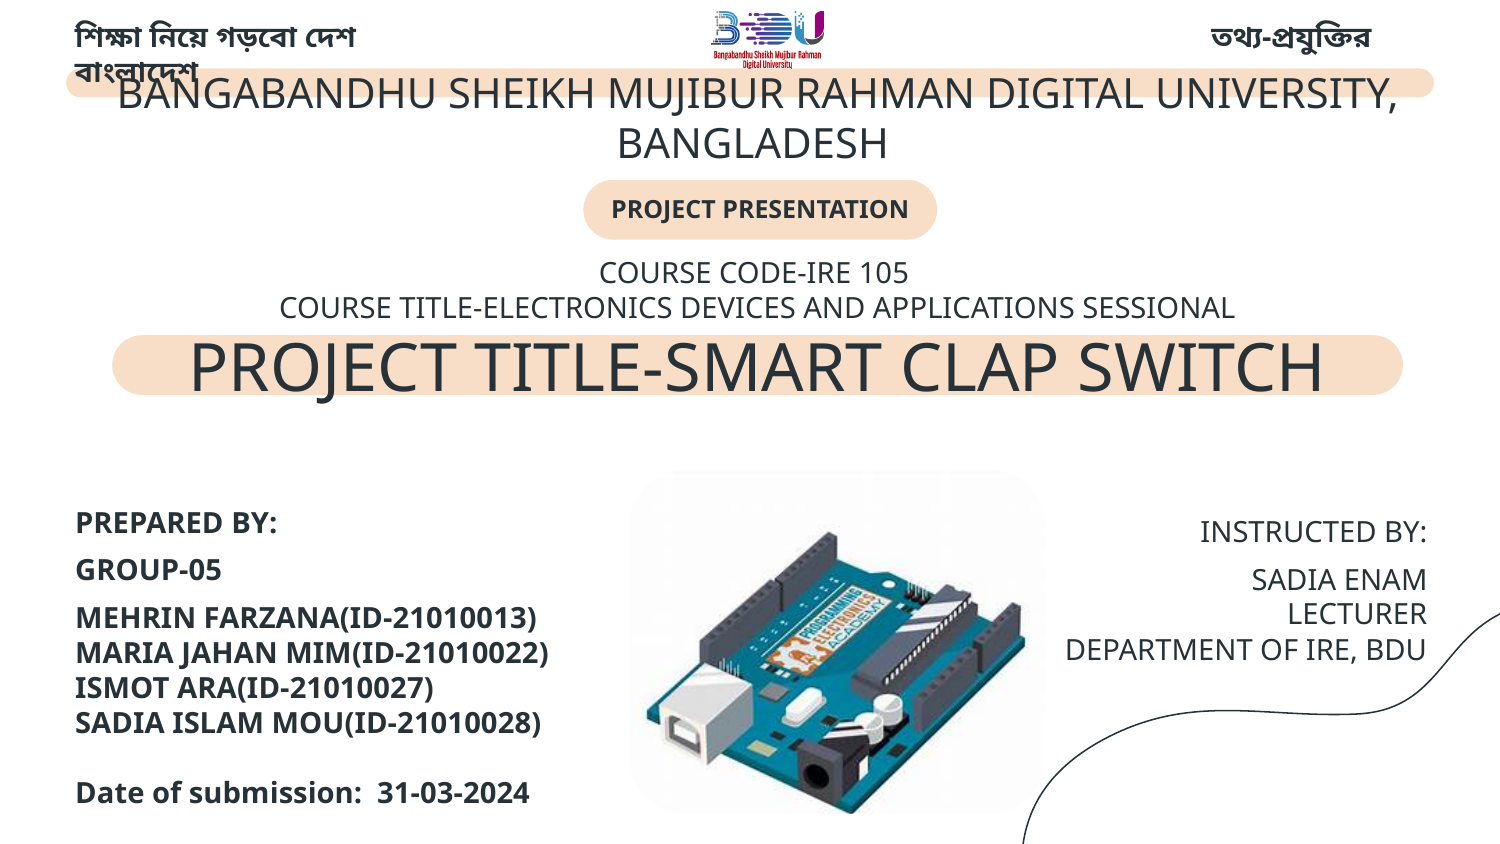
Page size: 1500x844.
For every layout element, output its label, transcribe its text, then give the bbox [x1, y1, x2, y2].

text_box INSTRUCTED BY: SADIA ENAM LECTURER DEPARTMENT OF IRE, BDU [1051, 506, 1443, 744]
text_box PROJECT PRESENTATION [288, 186, 1232, 232]
title BANGABANDHU SHEIKH MUJIBUR RAHMAN DIGITAL UNIVERSITY, BANGLADESH [0, 51, 1500, 152]
text_box [594, 179, 926, 186]
text_box [593, 232, 928, 240]
picture [711, 10, 825, 69]
text_box COURSE CODE-IRE 105 COURSE TITLE-ELECTRONICS DEVICES AND APPLICATIONS SESSIONAL PROJECT TITLE-SMART CLAP SWITCH [0, 246, 1500, 412]
picture [628, 469, 1047, 814]
text_box PREPARED BY: GROUP-05 MEHRIN FARZANA(ID-21010013) MARIA JAHAN MIM(ID-21010022) ISMOT ARA(ID-21010027) SADIA ISLAM MOU(ID-21010028) Date of submission: 31-03-2024 [60, 461, 830, 817]
text_box শিক্ষা নিয়ে গড়বো দেশ তথ্য-প্রযুক্তির বাংলাদেশ [59, 3, 1500, 47]
